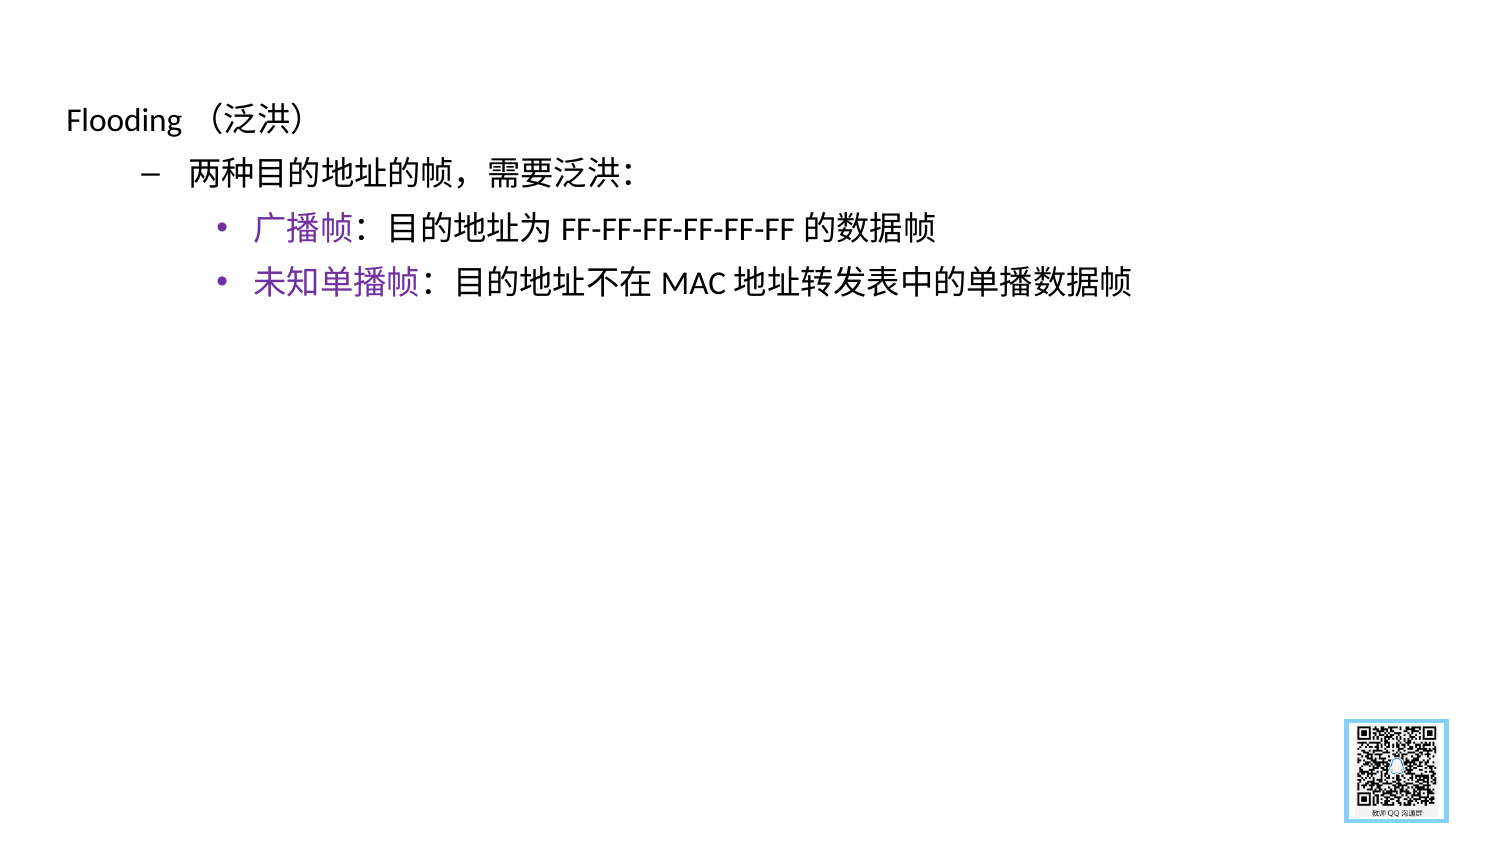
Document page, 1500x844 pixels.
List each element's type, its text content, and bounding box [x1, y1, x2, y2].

text_box Flooding（泛洪） 两种目的地址的帧，需要泛洪： 广播帧：目的地址为FF-FF-FF-FF-FF-FF的数据帧 未知单播帧：目的地址不在MAC地址转发表中的单播数据帧 [51, 82, 1227, 479]
picture [1355, 724, 1438, 817]
